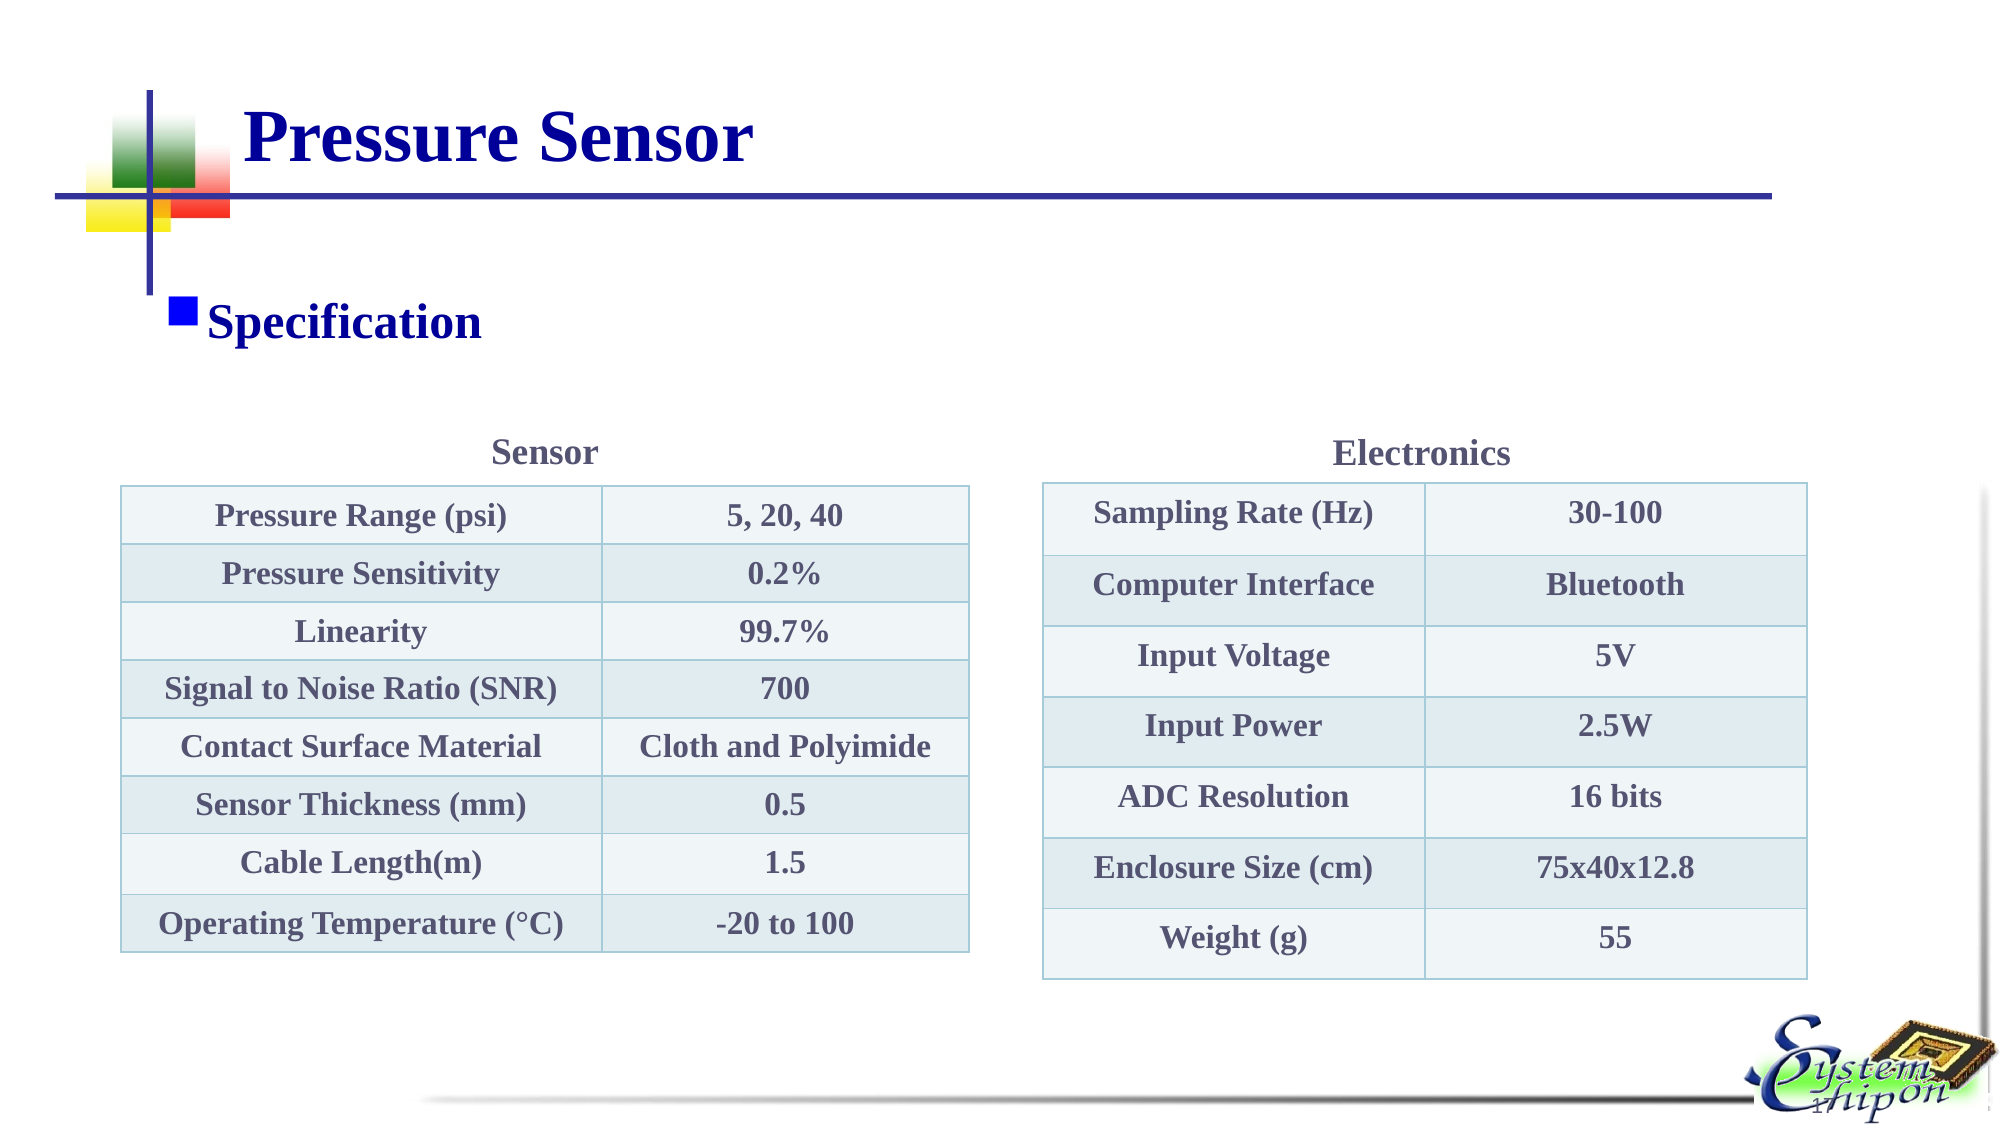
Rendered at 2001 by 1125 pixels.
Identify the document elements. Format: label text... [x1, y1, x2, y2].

table_cell Input Voltage [1044, 627, 1424, 696]
text_box Sensor [121, 419, 970, 480]
table_cell 75x40x12.8 [1426, 839, 1806, 908]
table_header Pressure Range (psi) [122, 487, 601, 543]
table_cell -20 to 100 [603, 895, 968, 951]
table_cell Pressure Sensitivity [122, 545, 601, 601]
table_cell Bluetooth [1426, 556, 1806, 625]
table_cell ADC Resolution [1044, 768, 1424, 837]
picture [86, 200, 146, 232]
picture [409, 1093, 1433, 1106]
table_cell Linearity [122, 603, 601, 659]
table_cell Sensor Thickness (mm) [122, 777, 601, 833]
table_cell 99.7% [603, 603, 968, 659]
table_cell Computer Interface [1044, 556, 1424, 625]
table_header 5, 20, 40 [603, 487, 968, 543]
table_cell Operating Temperature (°C) [122, 895, 601, 951]
table_cell Contact Surface Material [122, 719, 601, 775]
picture [1740, 479, 2000, 1125]
title Pressure Sensor [228, 54, 1850, 209]
table_cell 2.5W [1426, 698, 1806, 766]
table_cell 5V [1426, 627, 1806, 696]
table_header Sampling Rate (Hz) [1044, 484, 1424, 555]
list Specification [149, 280, 1616, 993]
table_cell Cable Length(m) [122, 834, 601, 894]
table_cell 1.5 [603, 834, 968, 894]
table_header 30-100 [1426, 484, 1806, 555]
table_cell Cloth and Polyimide [603, 719, 968, 775]
table_cell Weight (g) [1044, 909, 1424, 978]
table_cell 700 [603, 661, 968, 717]
table_cell Input Power [1044, 698, 1424, 766]
picture [153, 113, 228, 193]
table_cell 55 [1426, 909, 1806, 978]
picture [153, 200, 230, 232]
table_cell 0.5 [603, 777, 968, 833]
slide_number 17 [1433, 1049, 1851, 1125]
table_cell 16 bits [1426, 768, 1806, 837]
picture [86, 113, 146, 193]
table_cell Signal to Noise Ratio (SNR) [122, 661, 601, 717]
table_cell 0.2% [603, 545, 968, 601]
table_cell Enclosure Size (cm) [1044, 839, 1424, 908]
text_box Electronics [1042, 420, 1802, 481]
